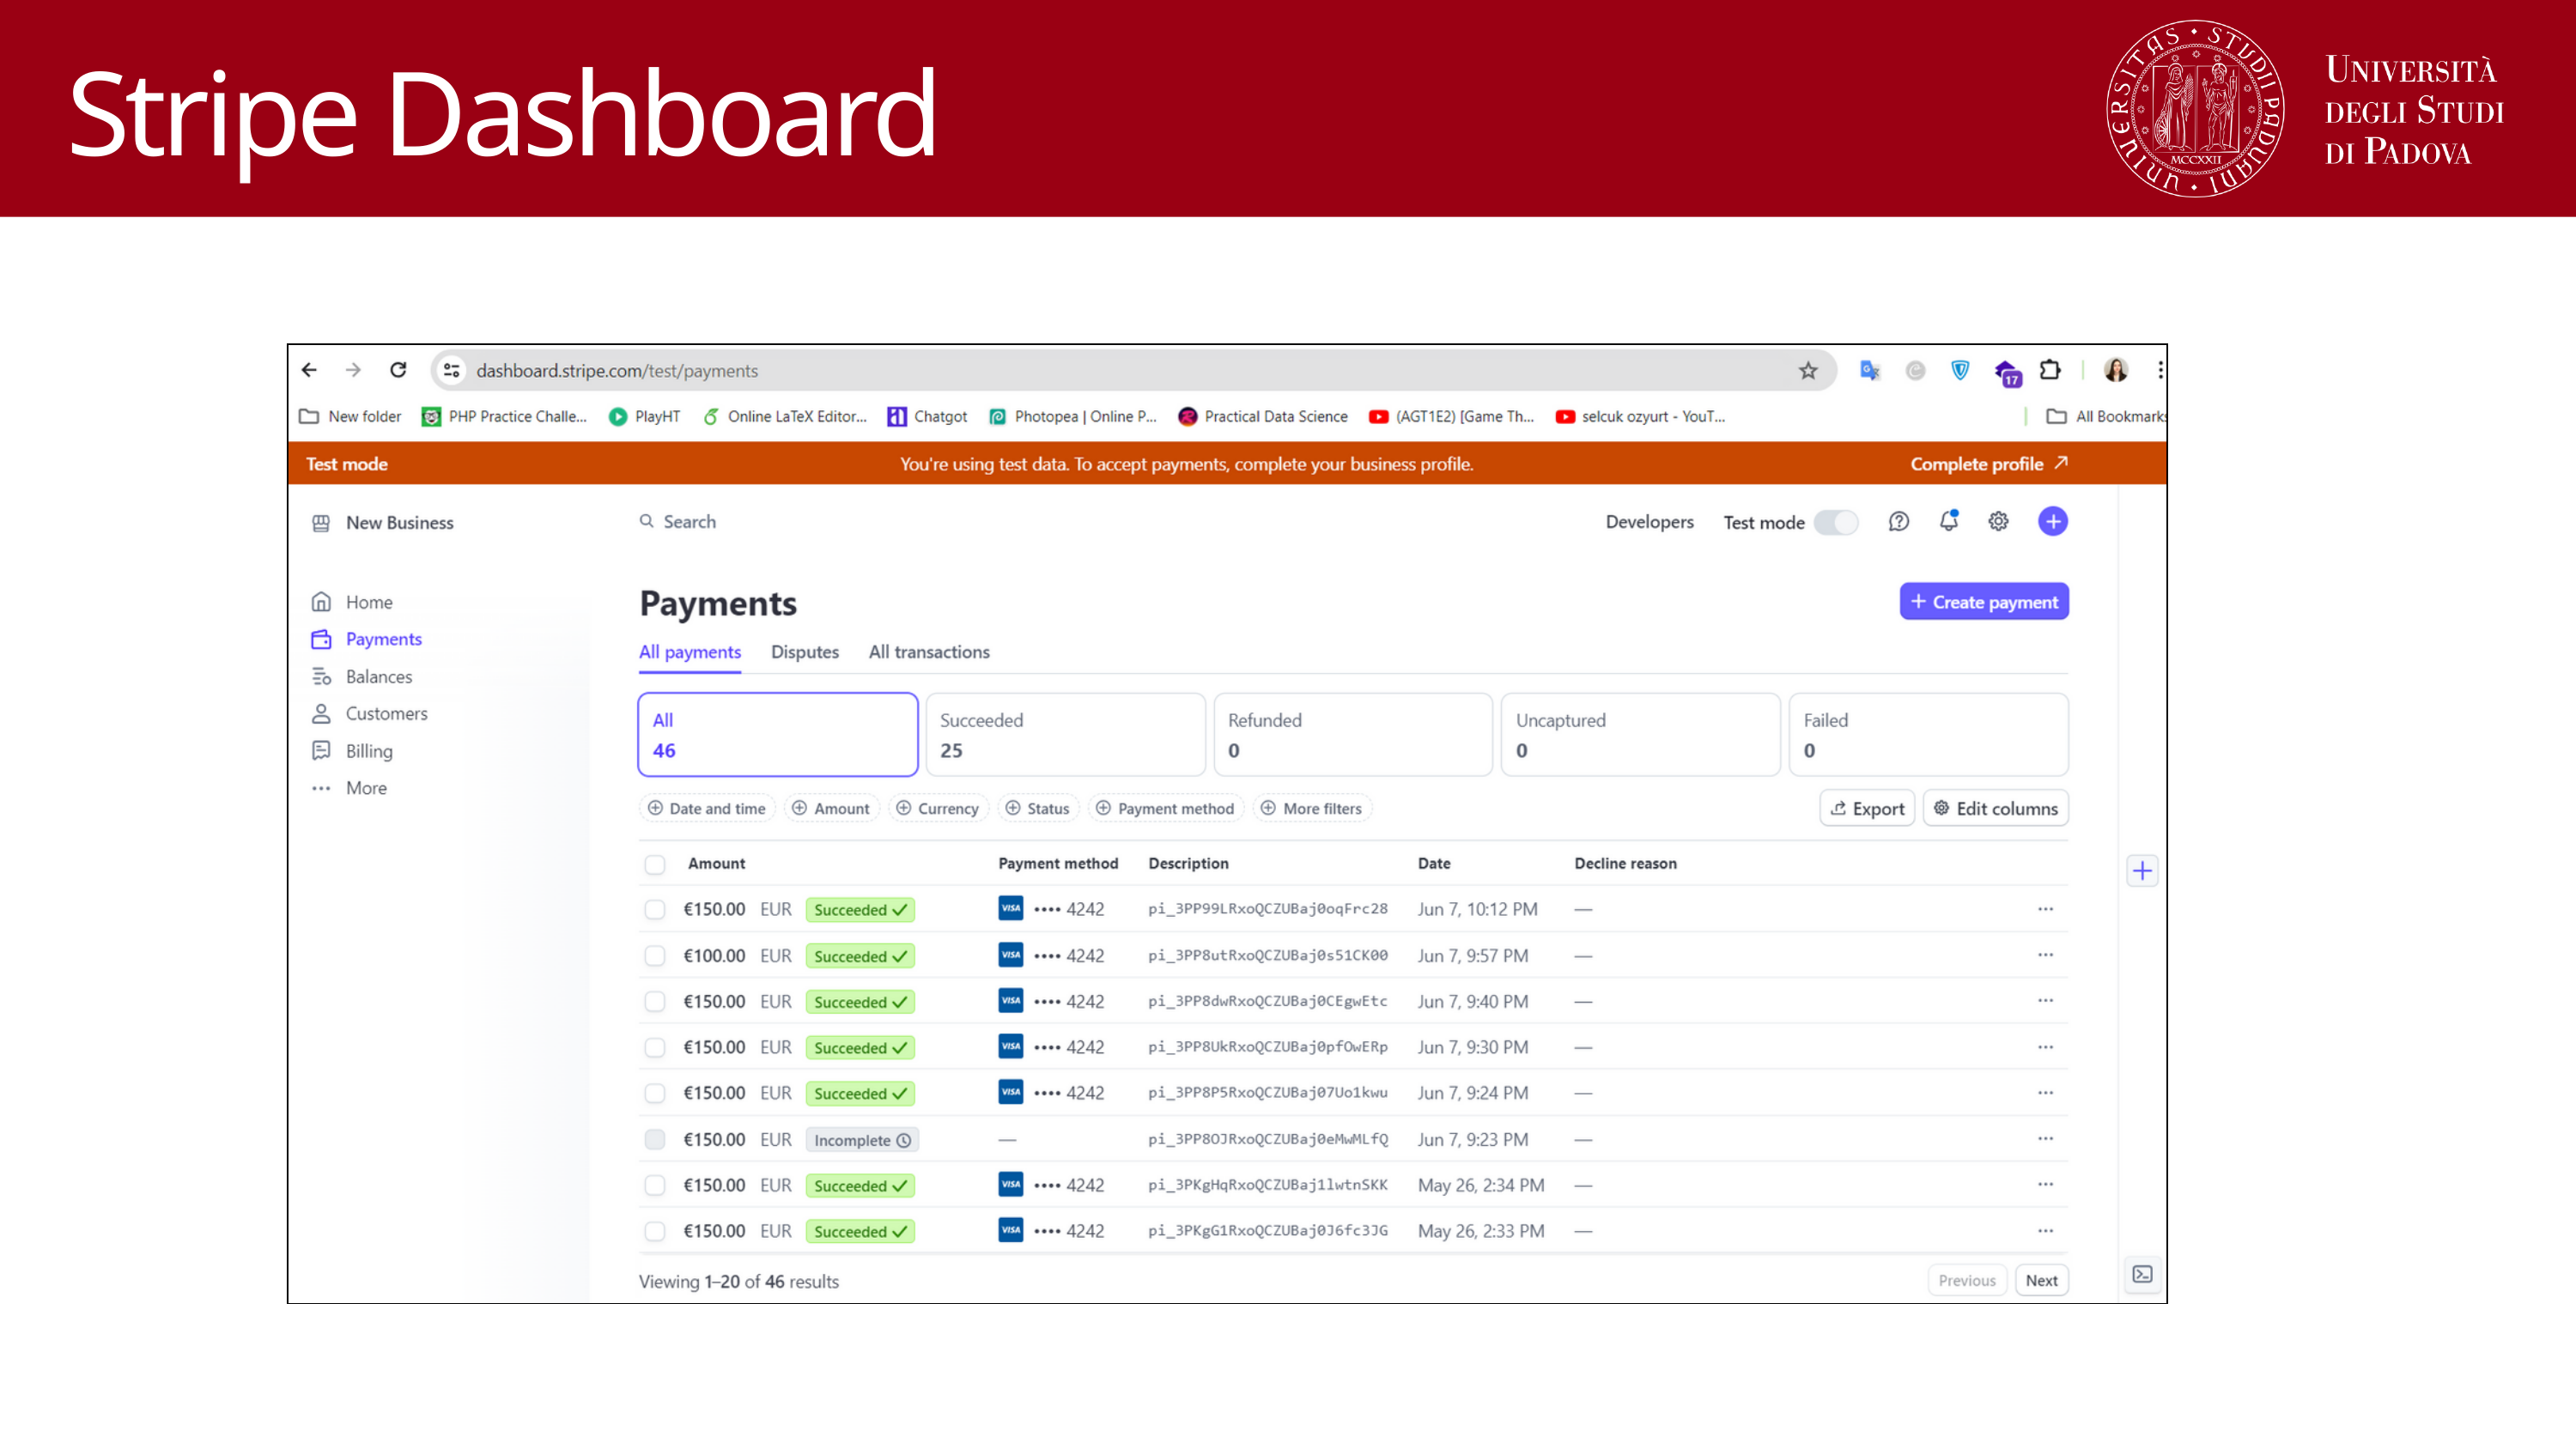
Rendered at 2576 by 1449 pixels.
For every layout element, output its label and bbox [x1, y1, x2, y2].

text_box [288, 343, 2168, 1304]
text_box [0, 0, 2576, 218]
